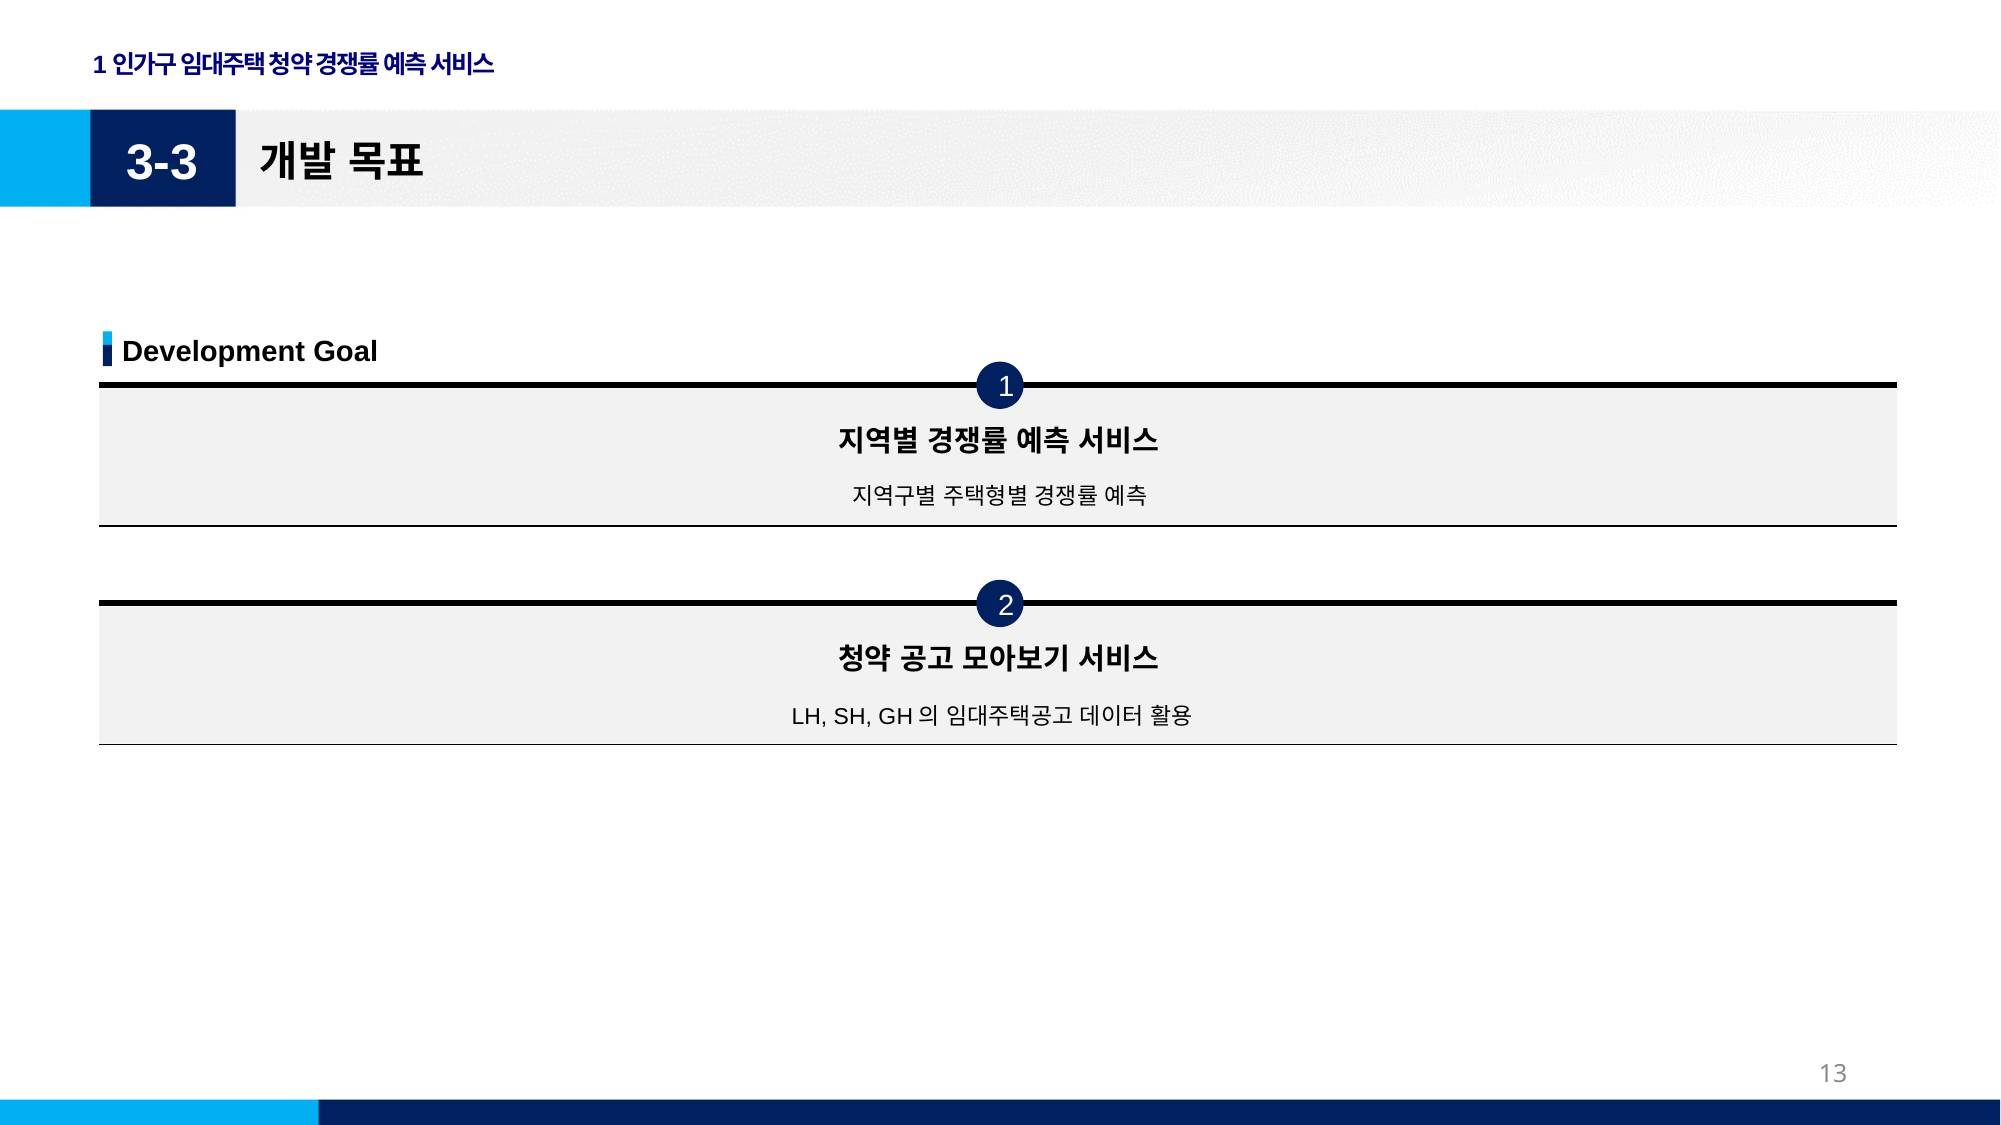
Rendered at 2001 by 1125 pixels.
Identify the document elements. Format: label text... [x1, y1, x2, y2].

text_box 1인가구 임대주택 청약 경쟁률 예측 서비스 [78, 41, 621, 87]
slide_number 13 [1412, 1042, 1863, 1103]
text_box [98, 579, 1898, 745]
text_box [102, 324, 704, 358]
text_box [98, 361, 1898, 527]
text_box 개발 목표 [245, 127, 845, 193]
text_box 3-3 [90, 122, 235, 197]
picture [0, 0, 2001, 1125]
